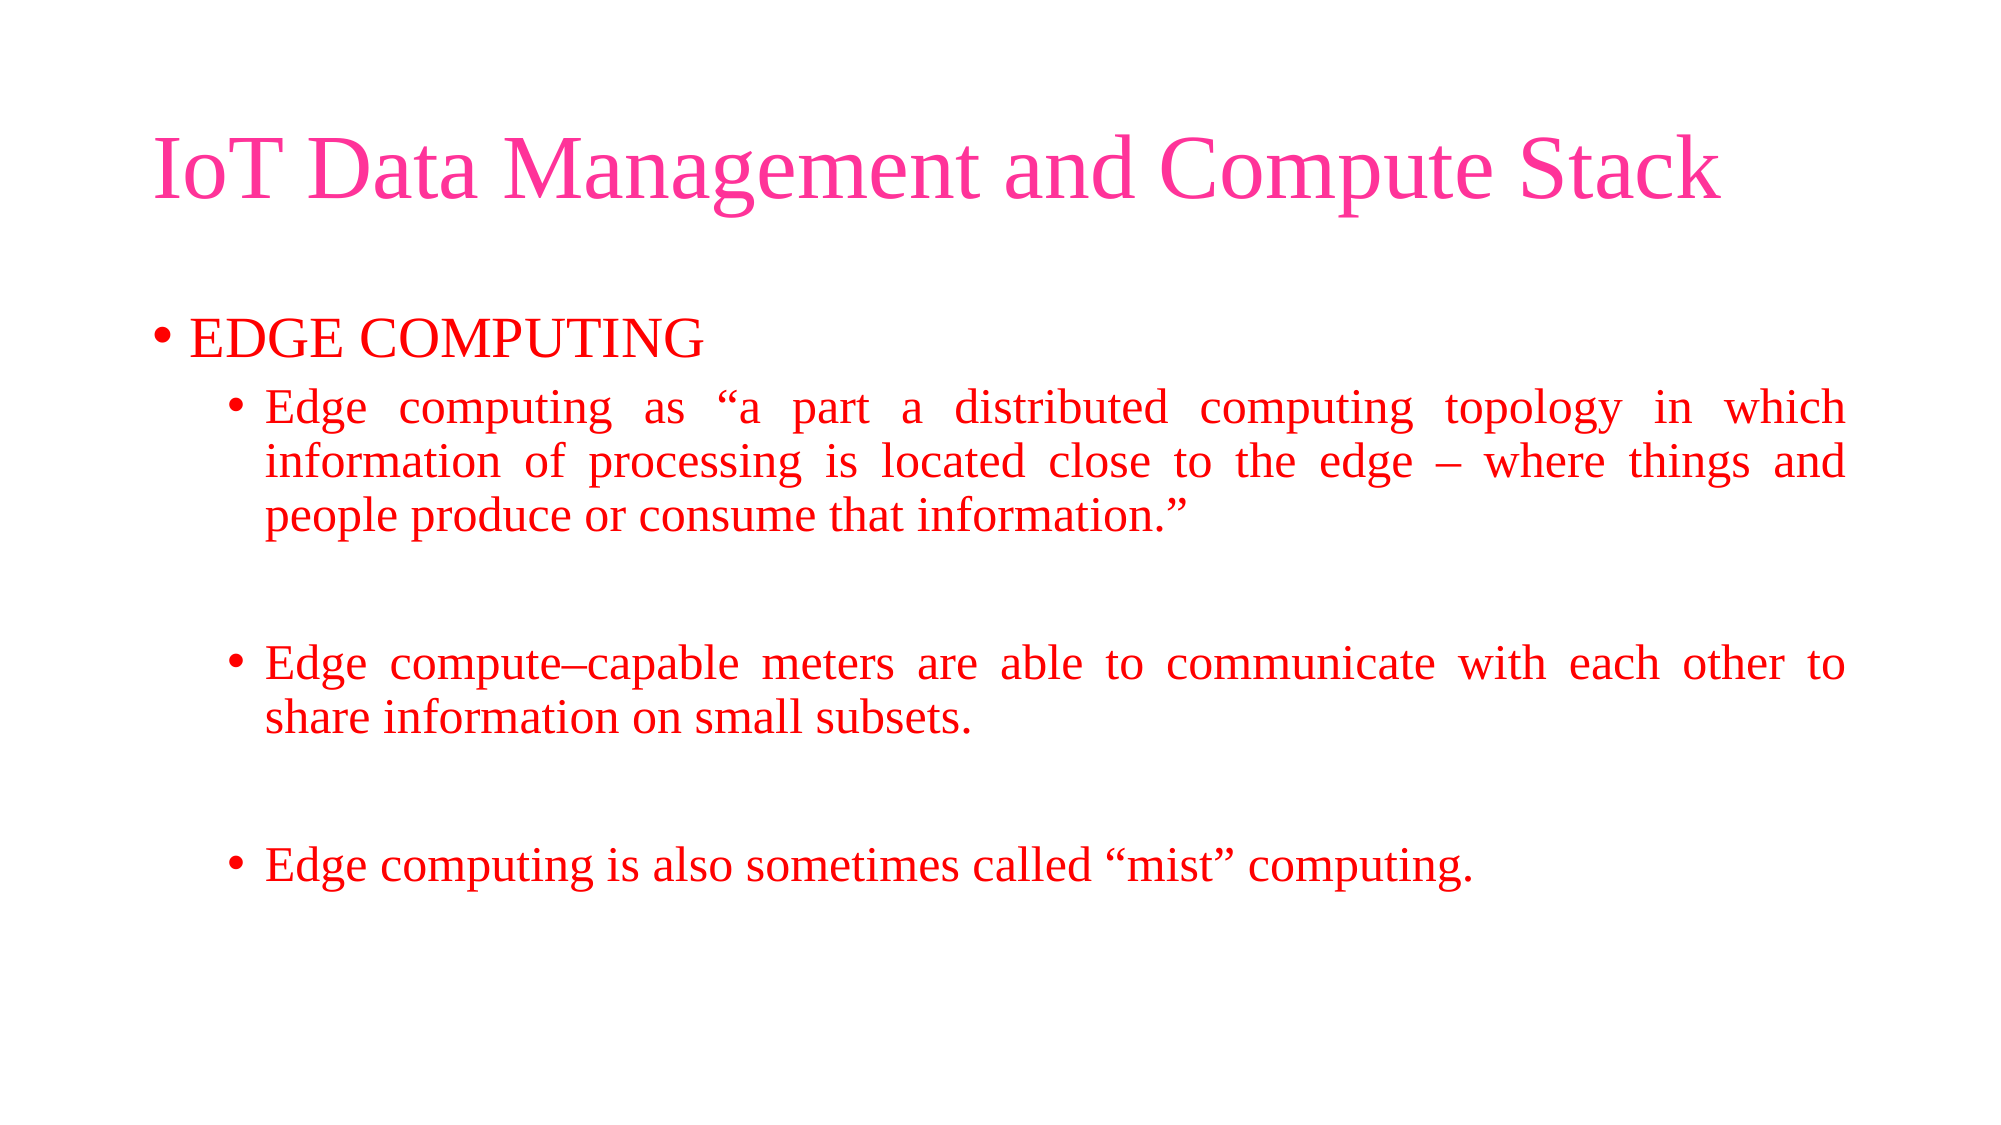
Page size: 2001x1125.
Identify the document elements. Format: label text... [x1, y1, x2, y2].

list EDGE COMPUTING Edge computing as “a part a distributed computing topology in which information of processing is located close to the edge – where things and people produce or consume that information.” Edge compute–capable meters are able to communicate with each other to share information on small subsets. Edge computing is also sometimes called “mist” computing. [137, 299, 1863, 1014]
title IoT Data Management and Compute Stack [137, 59, 1863, 278]
